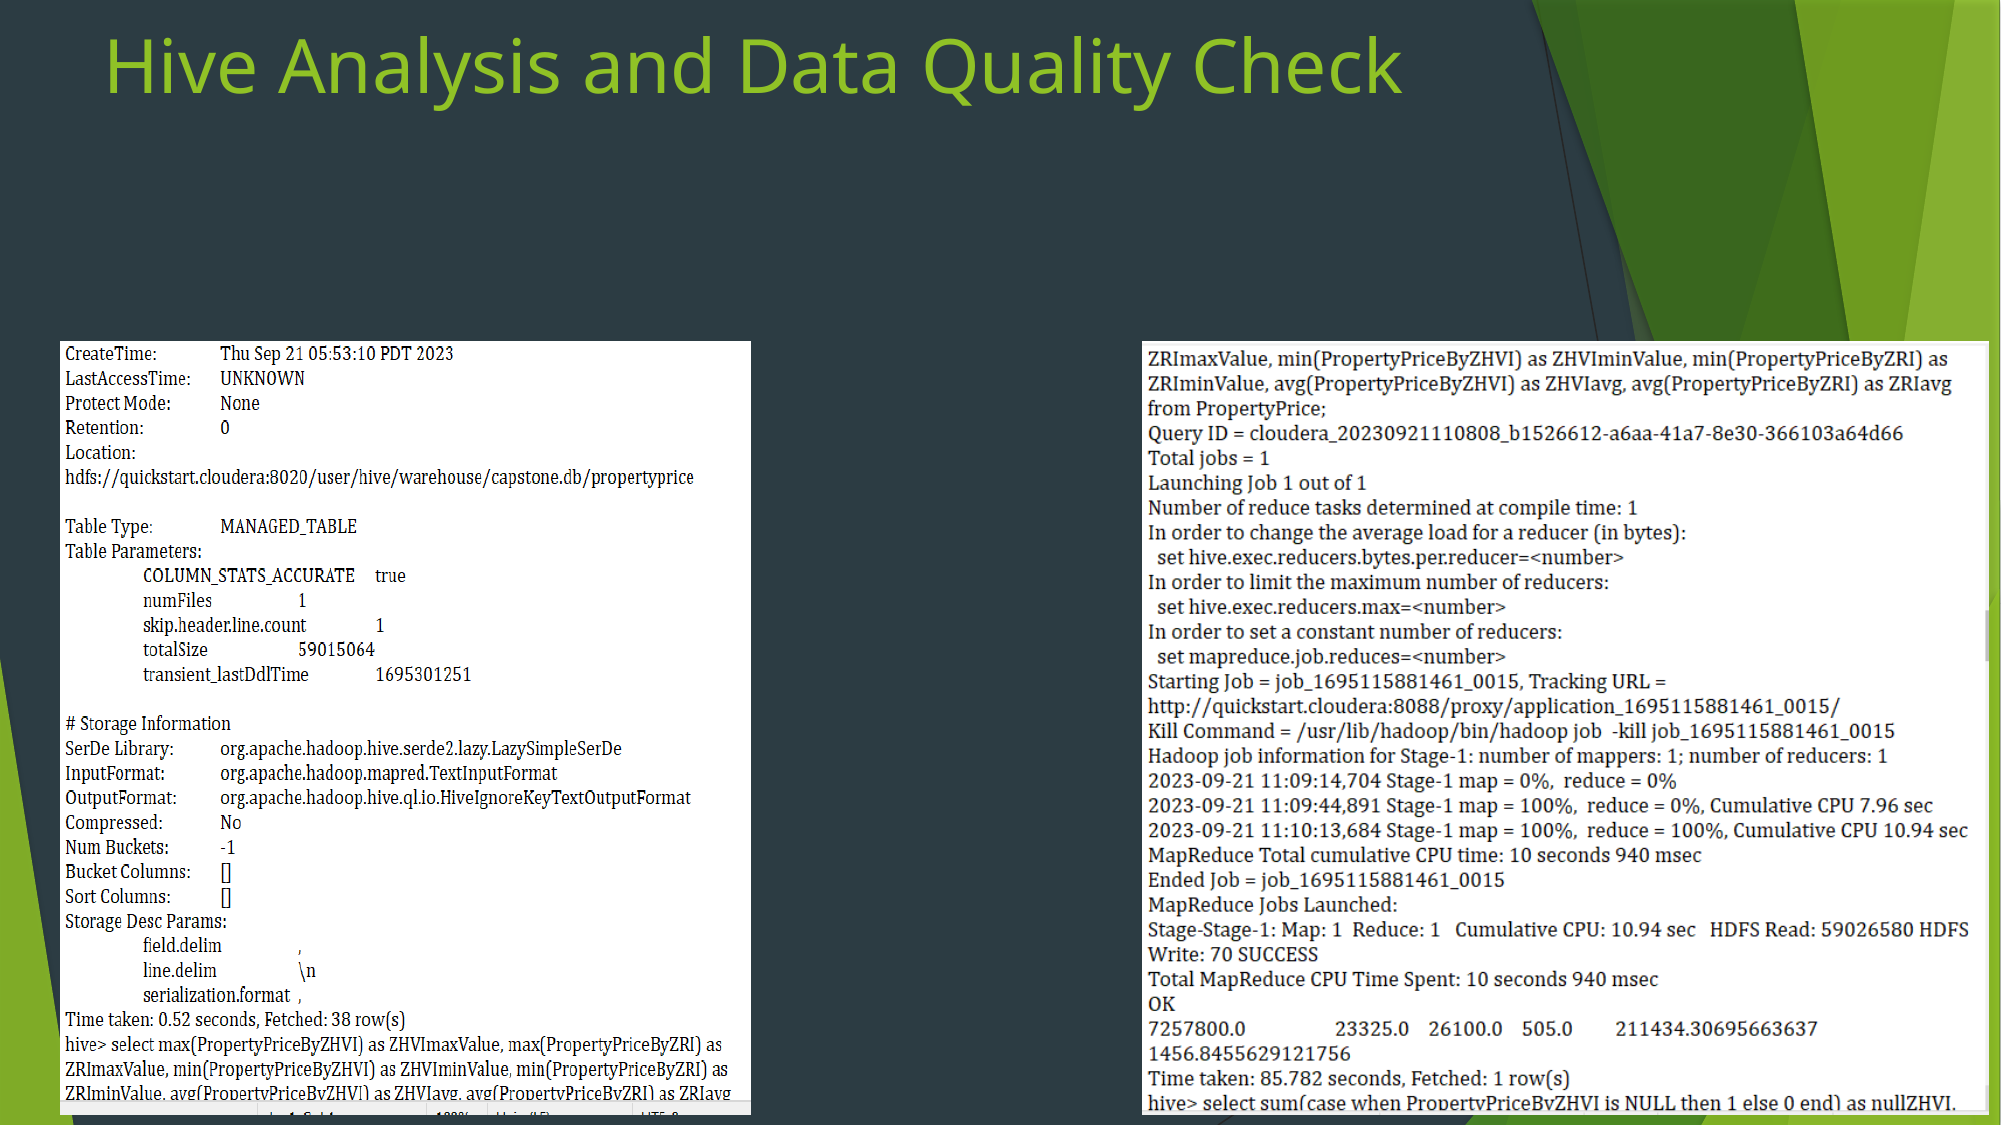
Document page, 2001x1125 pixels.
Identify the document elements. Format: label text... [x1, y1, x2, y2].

picture [1141, 341, 1989, 1116]
title Hive Analysis and Data Quality Check [88, 10, 1499, 228]
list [60, 341, 752, 1116]
